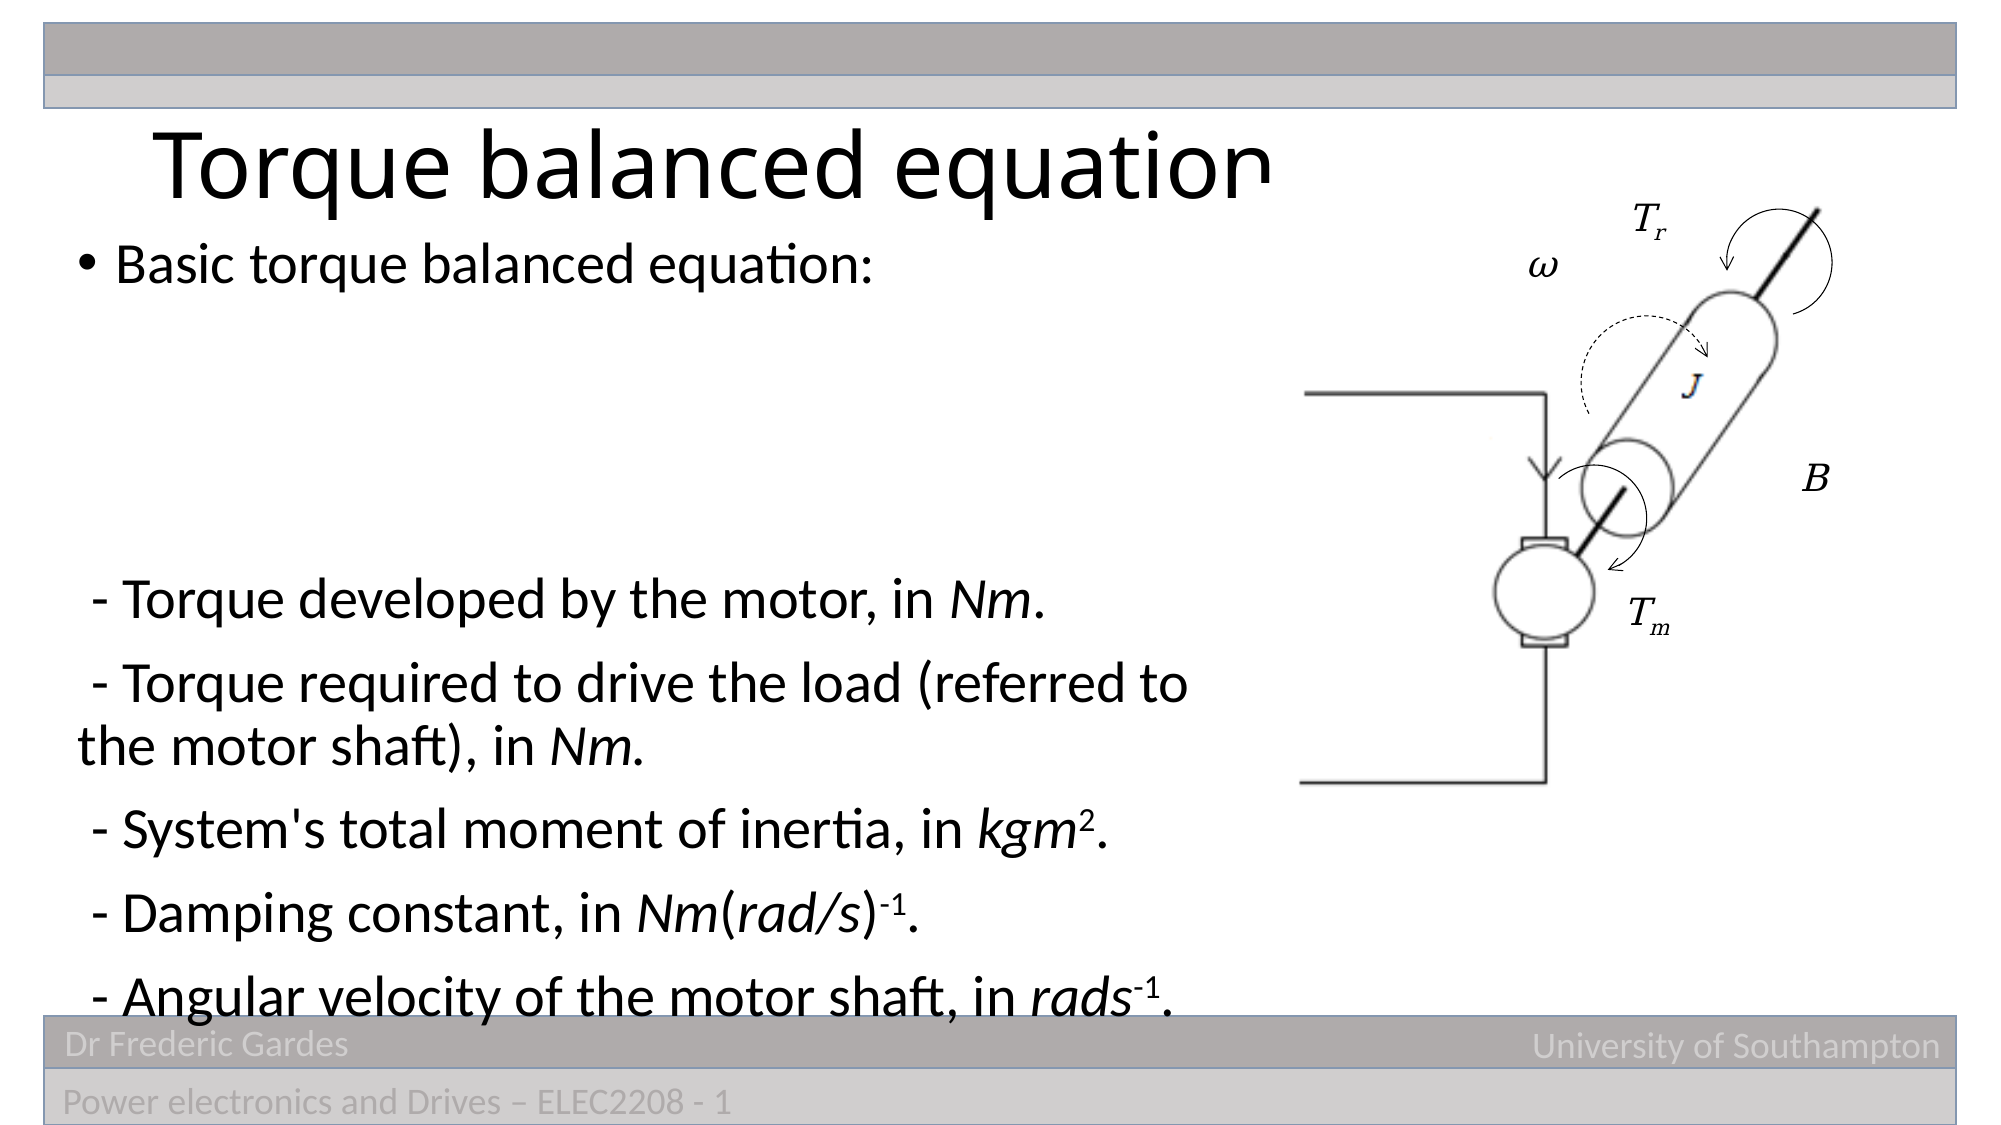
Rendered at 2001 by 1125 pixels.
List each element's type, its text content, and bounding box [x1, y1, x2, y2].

title Torque balanced equation [137, 59, 1863, 278]
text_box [1245, 183, 1863, 860]
